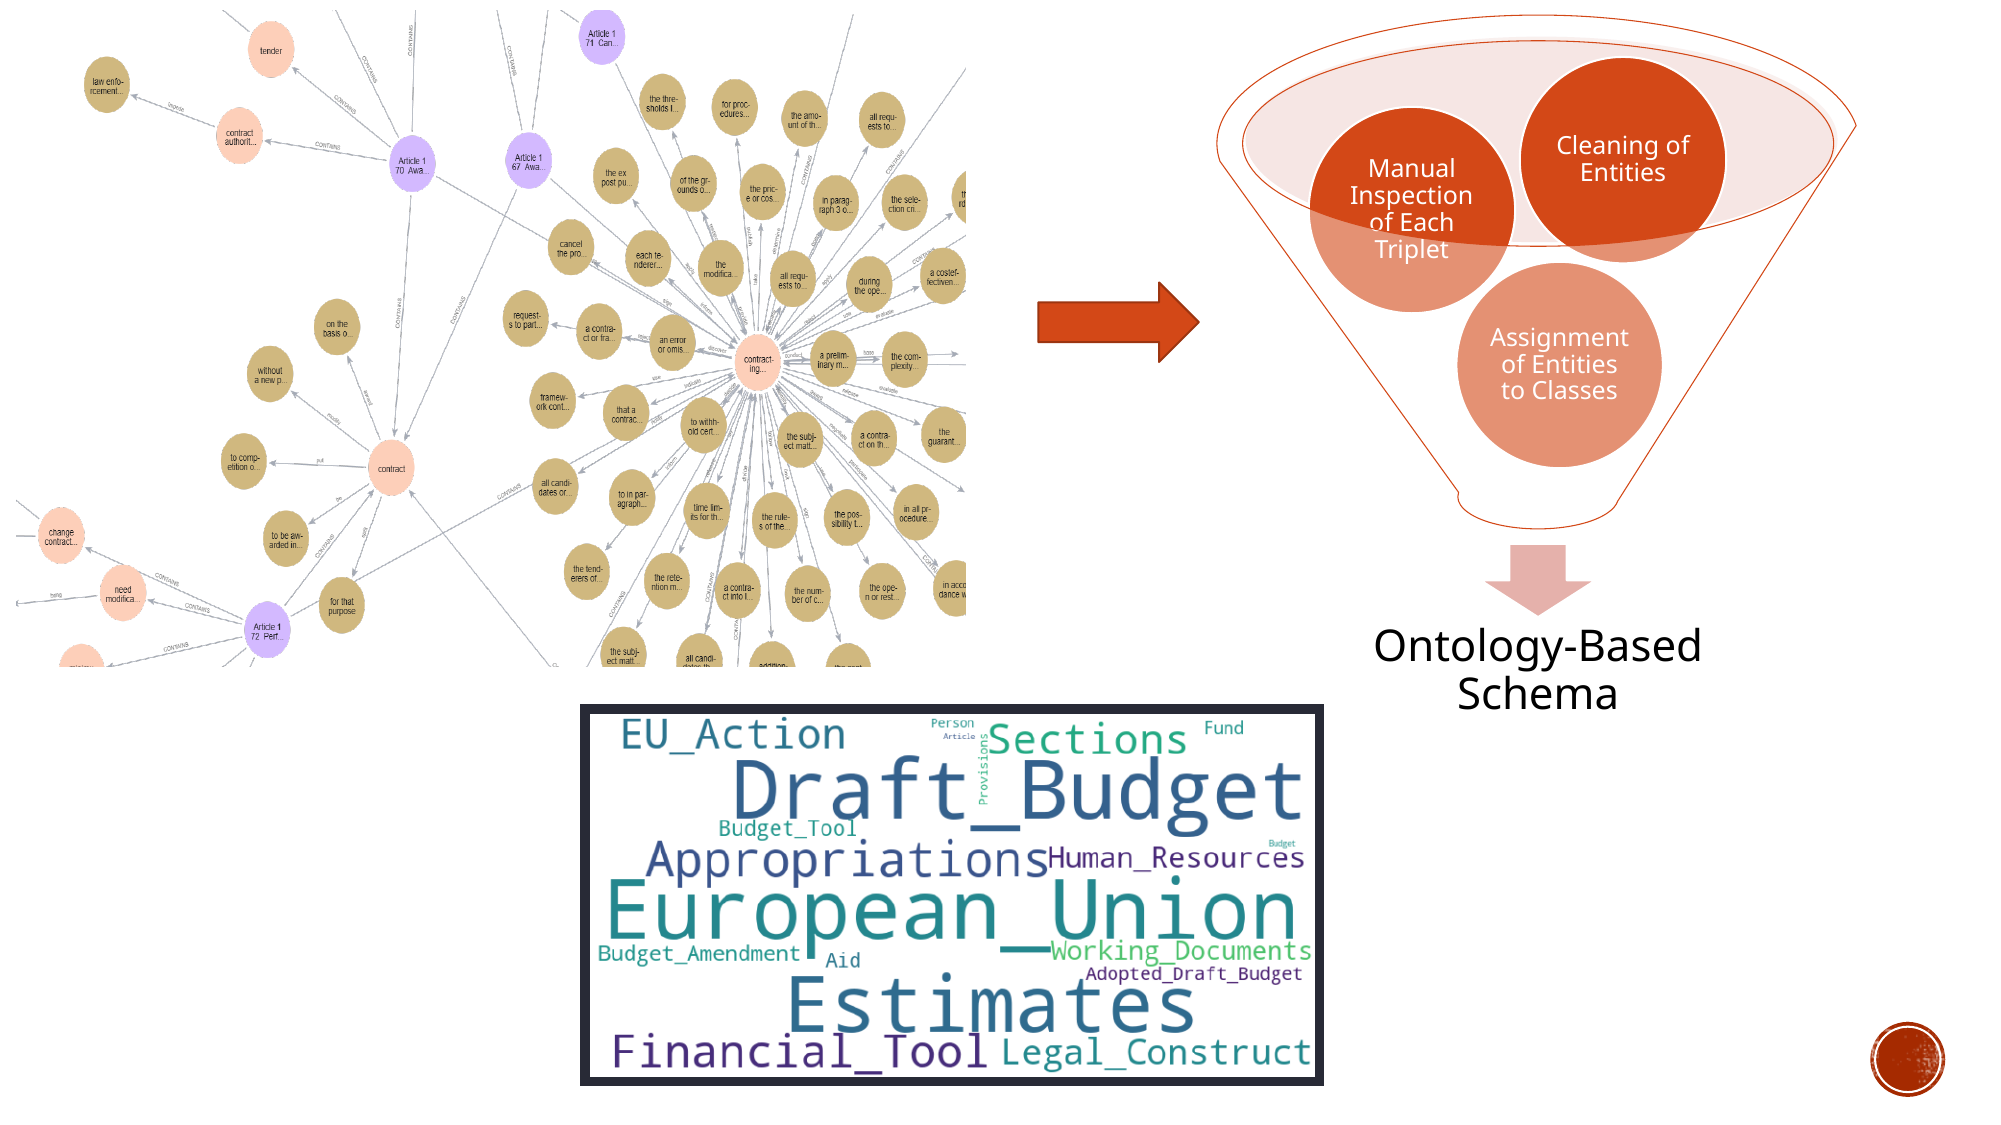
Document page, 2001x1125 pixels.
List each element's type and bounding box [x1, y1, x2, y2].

picture [16, 10, 965, 667]
picture [580, 704, 1324, 1086]
text_box [969, 13, 2000, 743]
